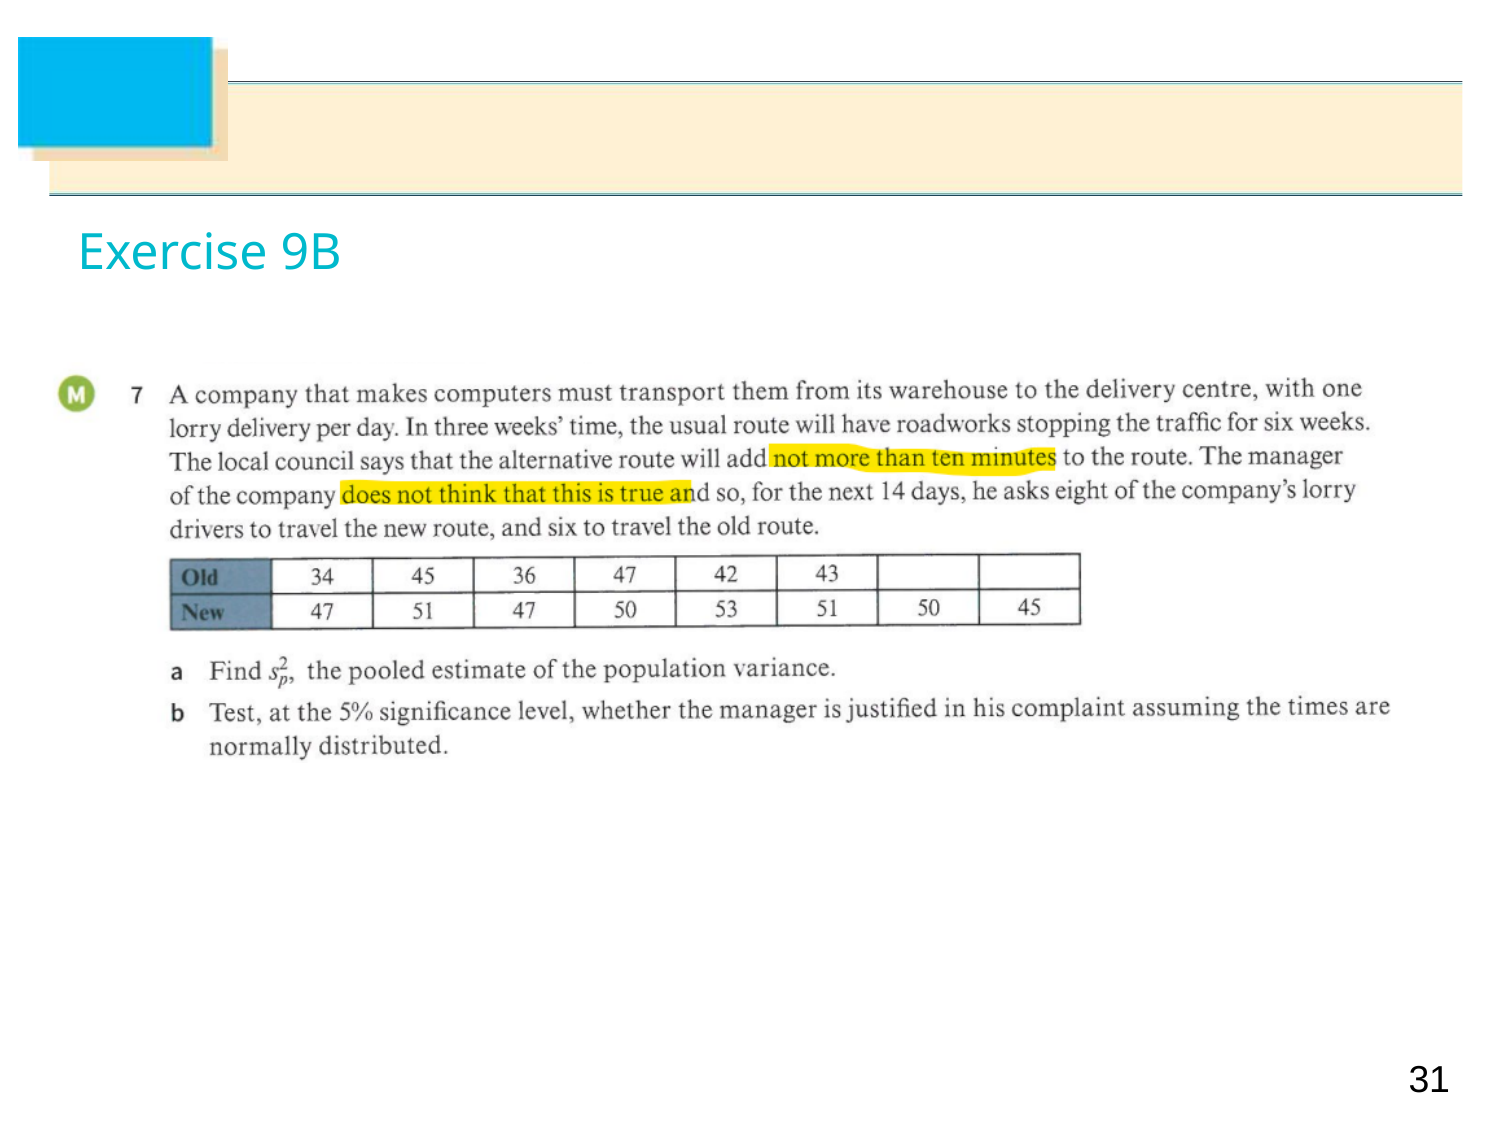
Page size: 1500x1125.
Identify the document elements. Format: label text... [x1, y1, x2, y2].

picture [37, 362, 1418, 763]
text_box Exercise 9B [62, 212, 813, 288]
picture [18, 37, 1463, 196]
